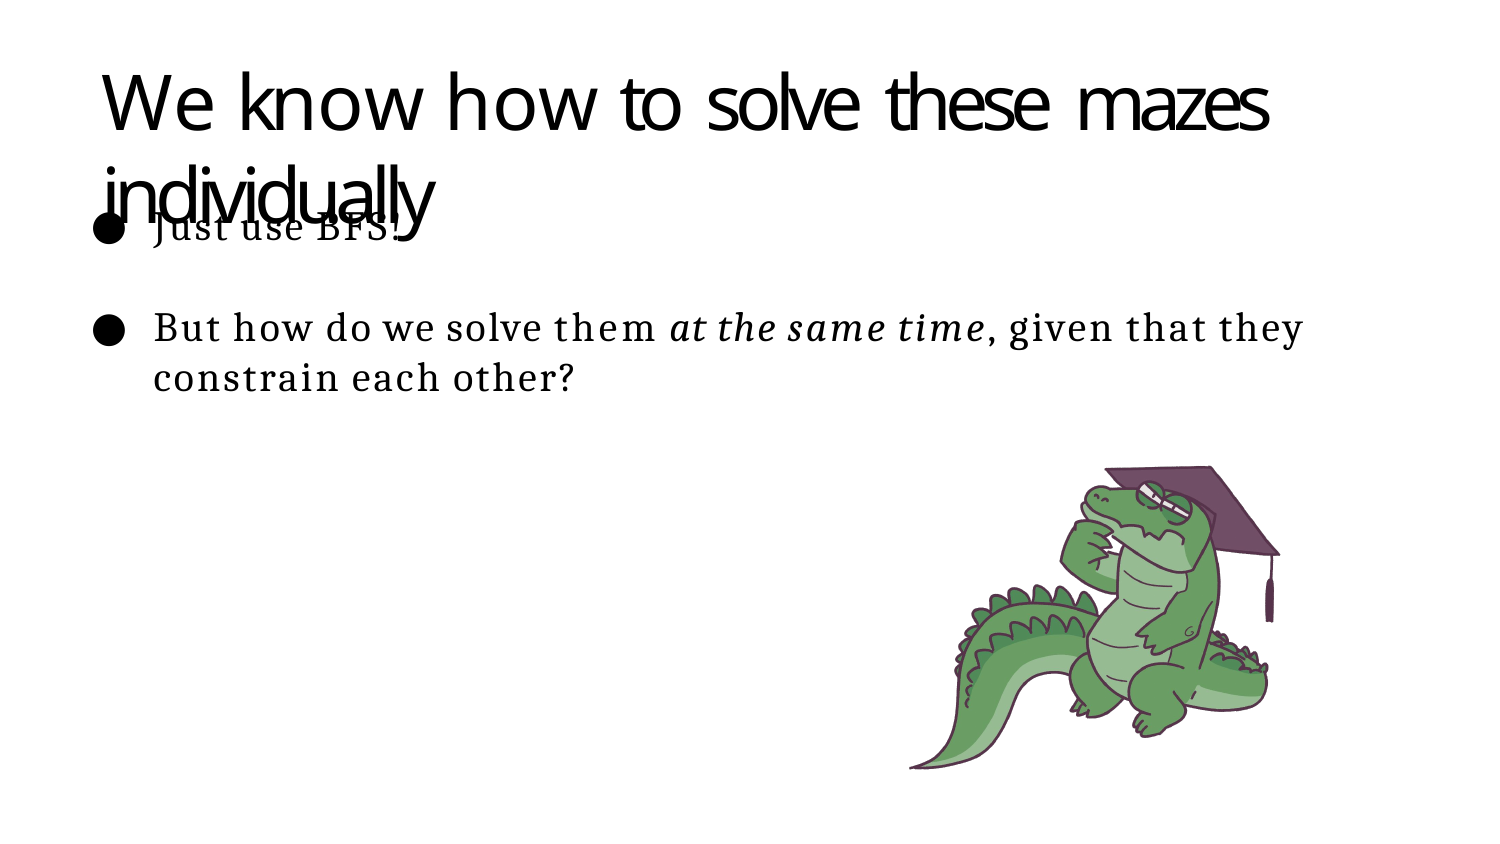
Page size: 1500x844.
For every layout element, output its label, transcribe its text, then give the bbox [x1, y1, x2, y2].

picture [764, 421, 1462, 814]
title We know how to solve these mazes individually [99, 51, 1412, 239]
text_box Just use BFS! But how do we solve them at the same time, given that they constrain each other? [88, 196, 1353, 400]
